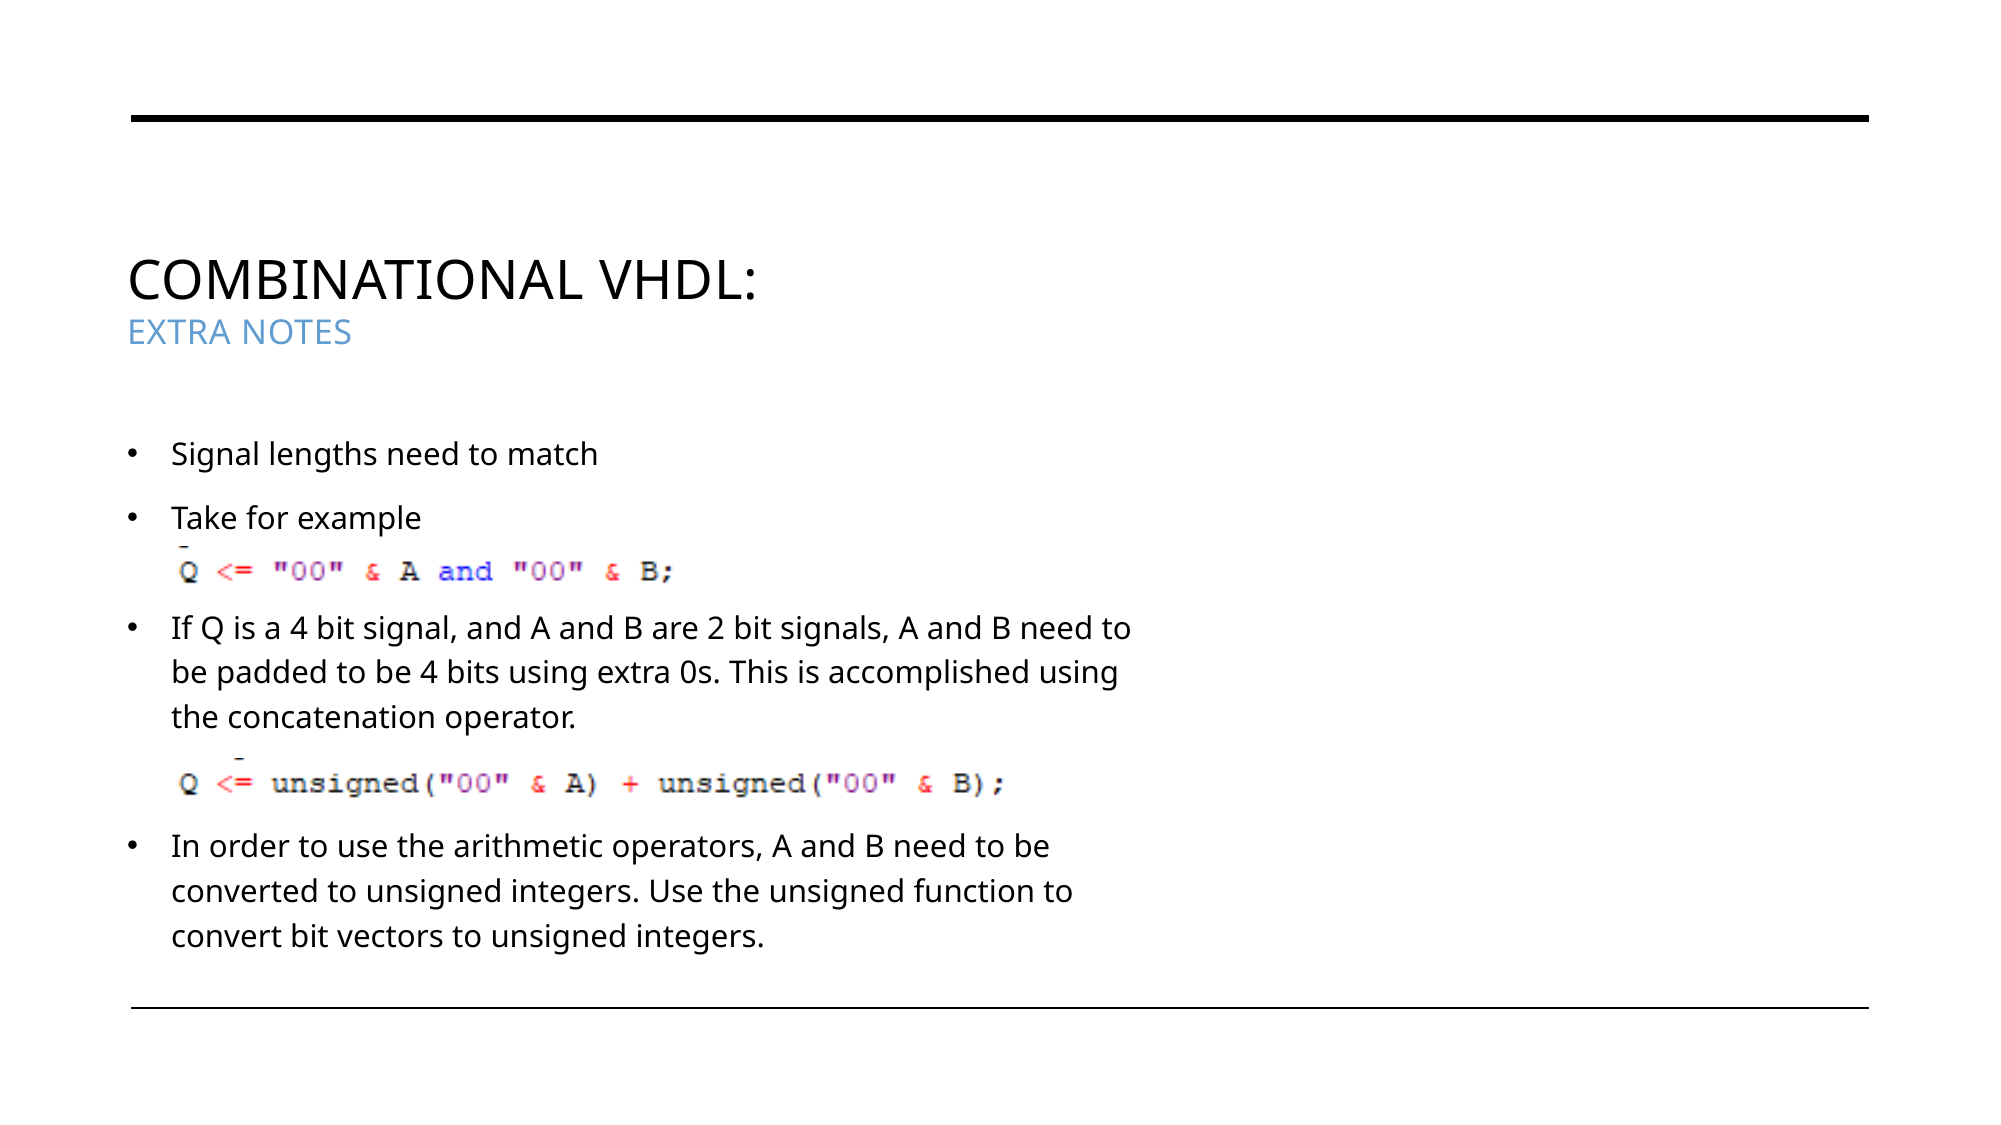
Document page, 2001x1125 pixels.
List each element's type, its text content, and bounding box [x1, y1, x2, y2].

list Signal lengths need to match Take for example If Q is a 4 bit signal, and A and B are 2 bit signals, A and B need to be padded to be 4 bits using extra 0s. This is accomplished using the concatenation operator. In order to use the arithmetic operators, A and B need to be converted to unsigned integers. Use the unsigned function to convert bit vectors to unsigned integers. [112, 419, 1172, 963]
picture [166, 545, 680, 595]
picture [166, 758, 1018, 807]
title Combinational VHDL: Extra Notes [112, 174, 786, 359]
